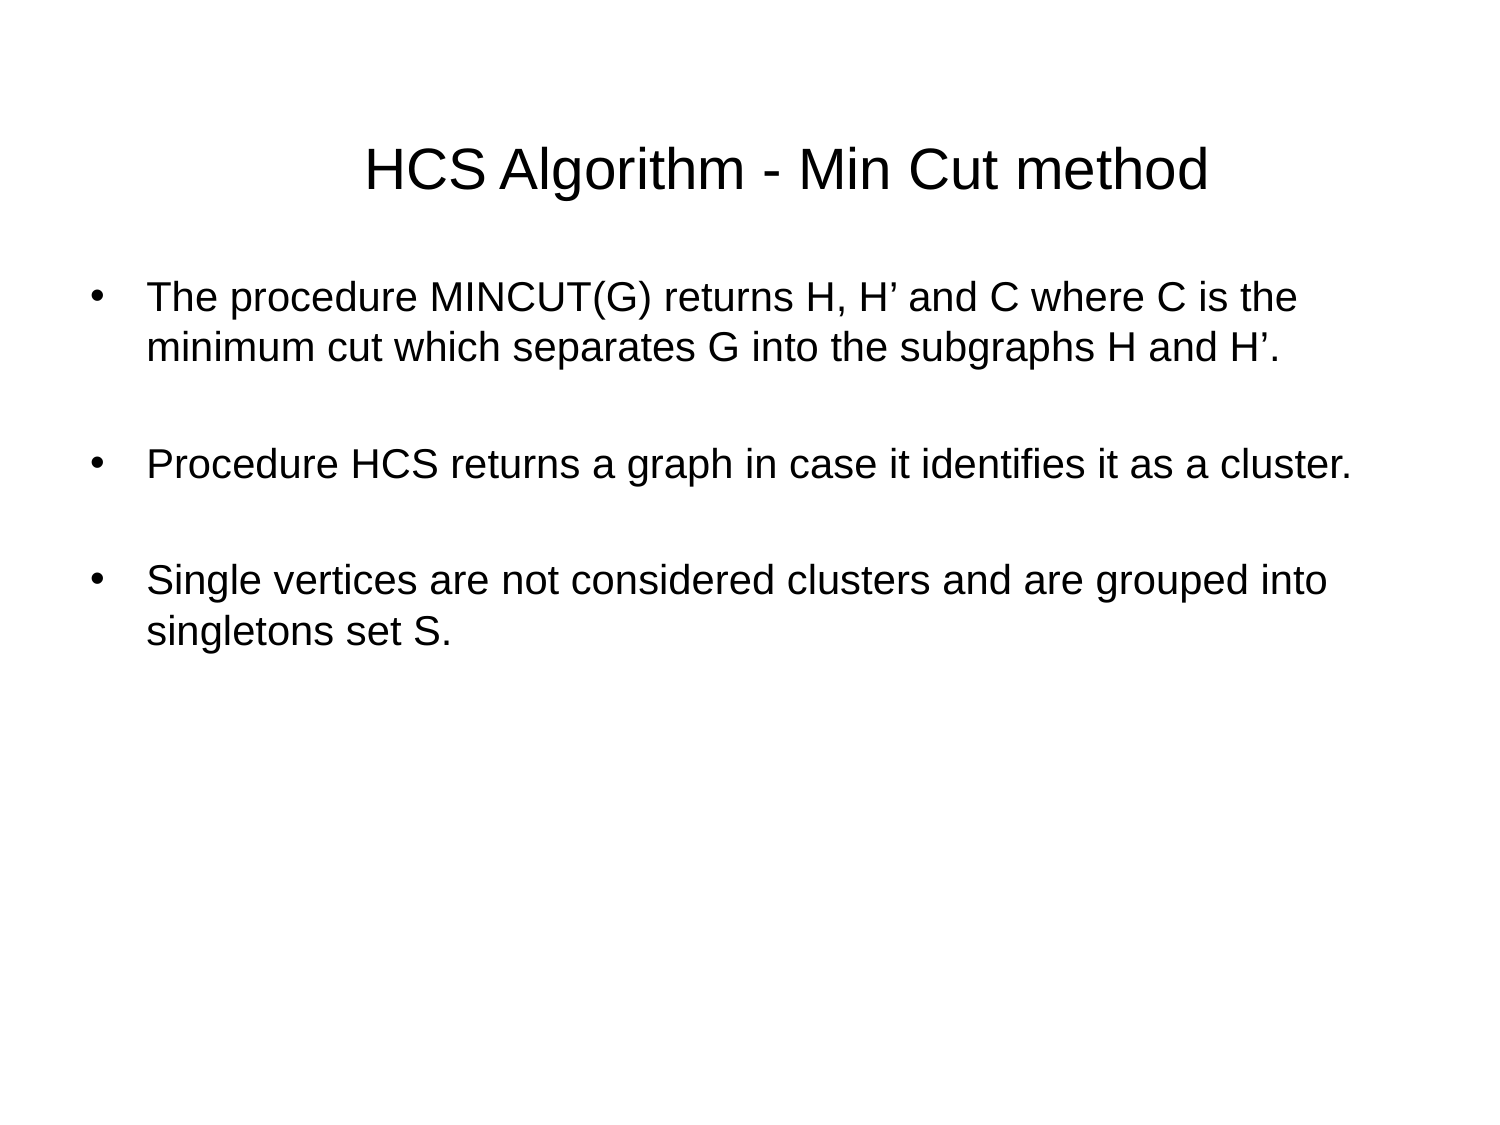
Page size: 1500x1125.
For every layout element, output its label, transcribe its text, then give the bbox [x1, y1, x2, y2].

list The procedure MINCUT(G) returns H, H’ and C where C is the minimum cut which separates G into the subgraphs H and H’. Procedure HCS returns a graph in case it identifies it as a cluster. Single vertices are not considered clusters and are grouped into singletons set S. [74, 262, 1426, 1006]
title HCS Algorithm - Min Cut method [149, 37, 1426, 226]
